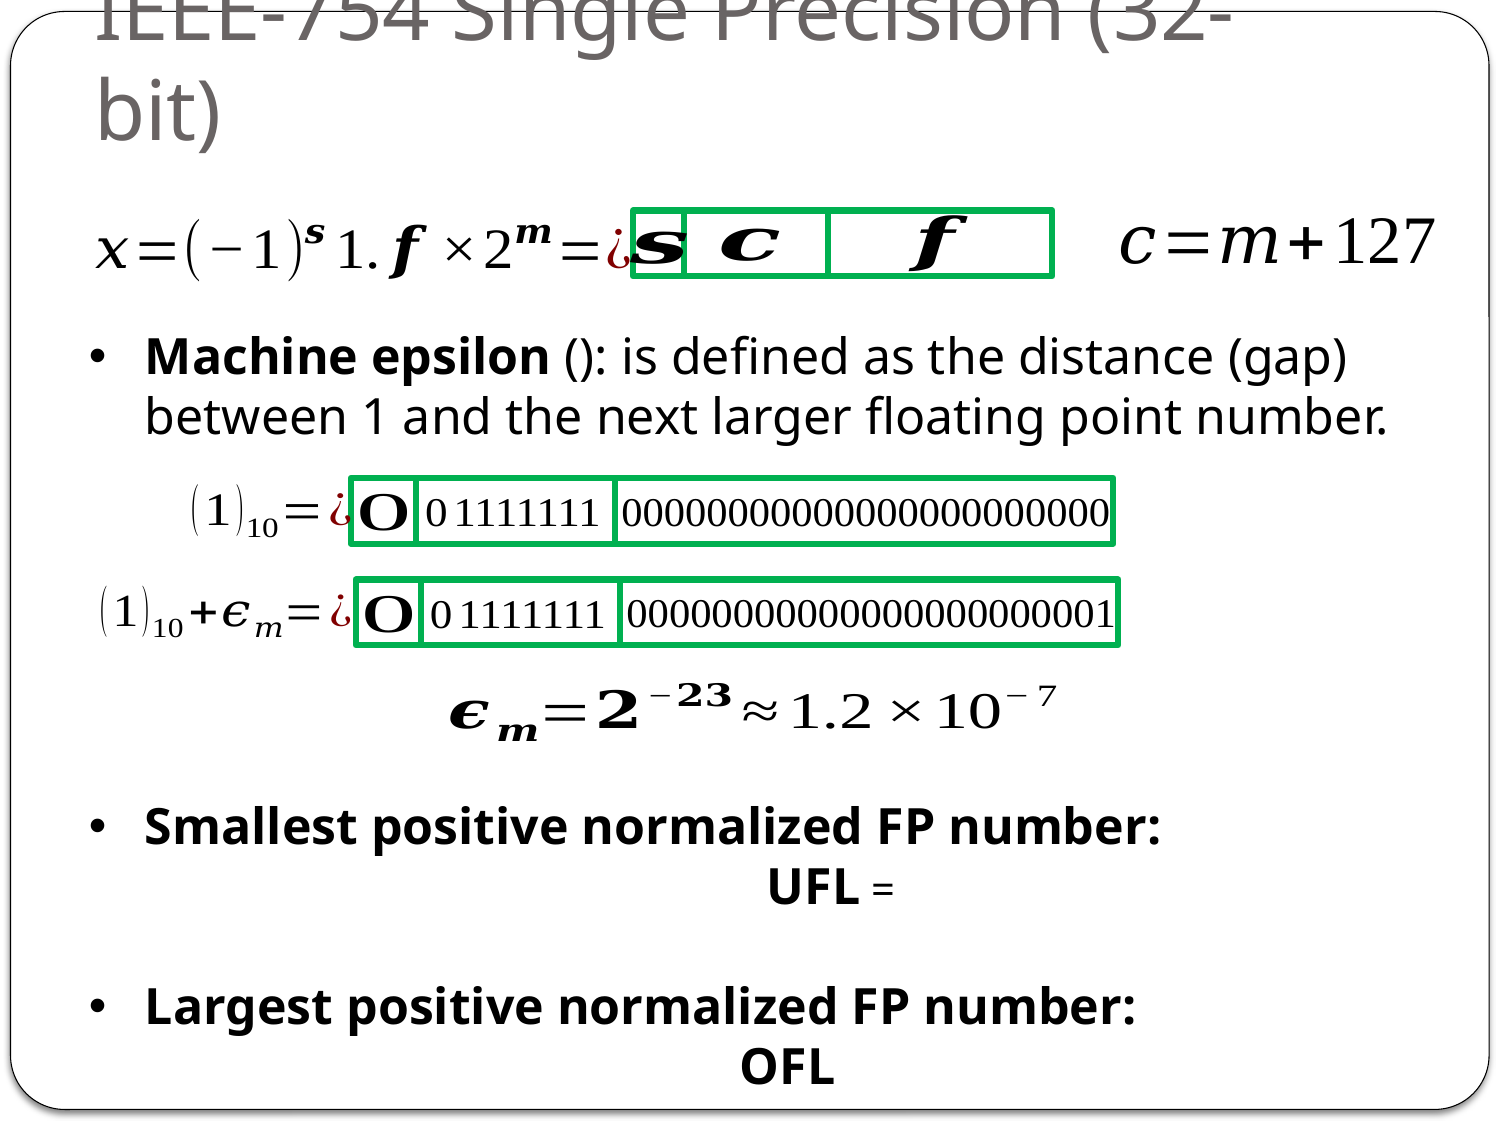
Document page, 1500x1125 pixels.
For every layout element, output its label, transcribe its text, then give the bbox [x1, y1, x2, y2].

text_box [419, 477, 614, 545]
text_box [350, 477, 413, 545]
text_box [355, 579, 418, 646]
title IEEE-754 Single Precision (32-bit) [79, 0, 1355, 173]
text_box [424, 579, 619, 646]
text_box [618, 477, 1114, 545]
text_box [623, 579, 1119, 646]
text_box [624, 208, 1053, 279]
